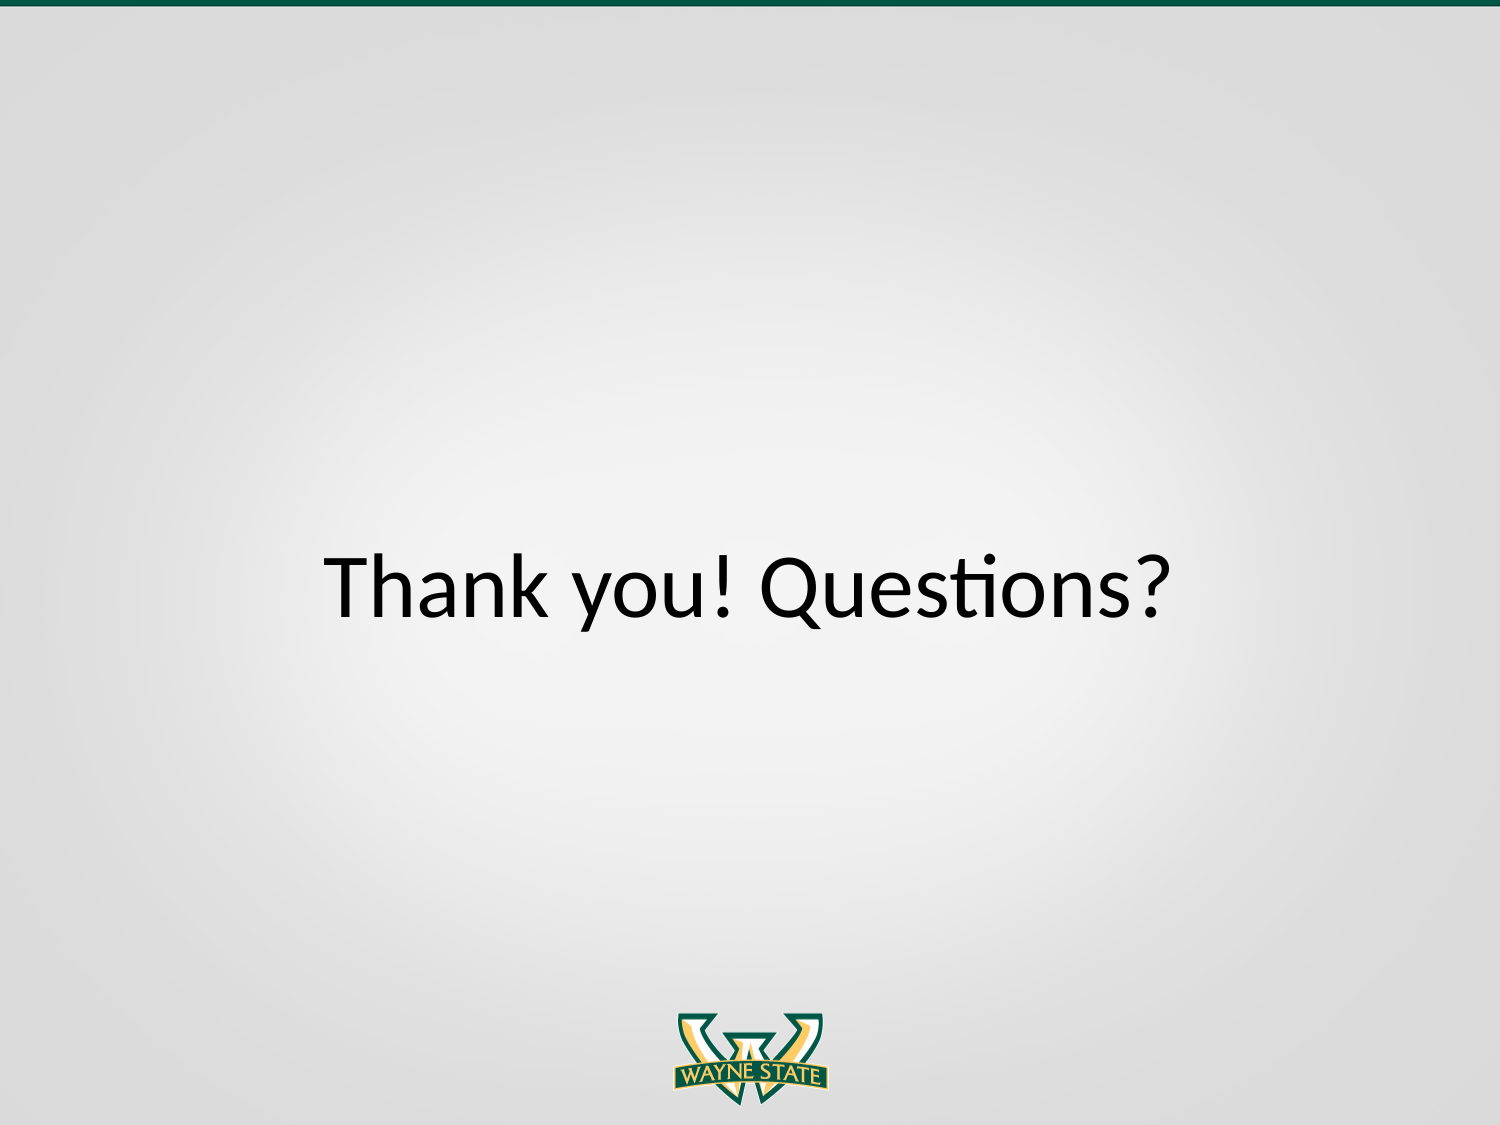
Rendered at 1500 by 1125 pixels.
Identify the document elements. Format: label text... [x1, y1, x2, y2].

title Thank you! Questions? [75, 487, 1425, 675]
picture [0, 0, 1500, 1125]
